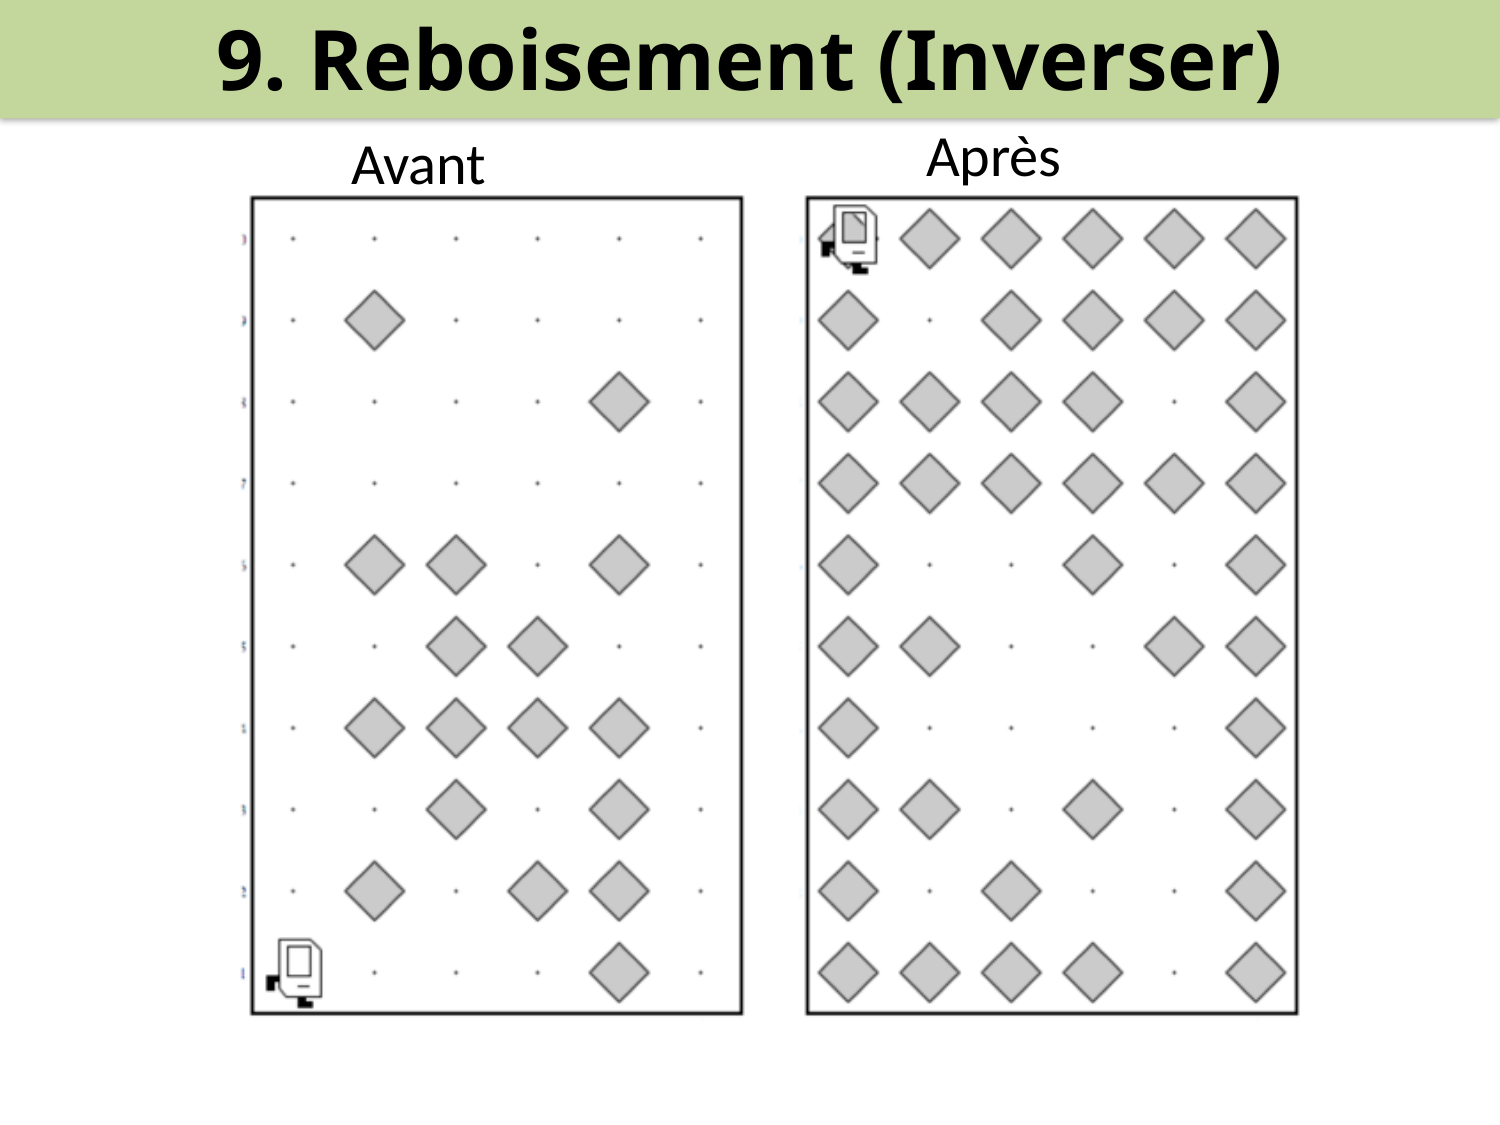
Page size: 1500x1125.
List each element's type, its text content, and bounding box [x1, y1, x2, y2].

text_box Après [911, 110, 1264, 179]
picture [211, 180, 1353, 1046]
text_box Avant [336, 118, 689, 179]
text_box 9. Reboisement (Inverser) [0, 0, 1500, 122]
